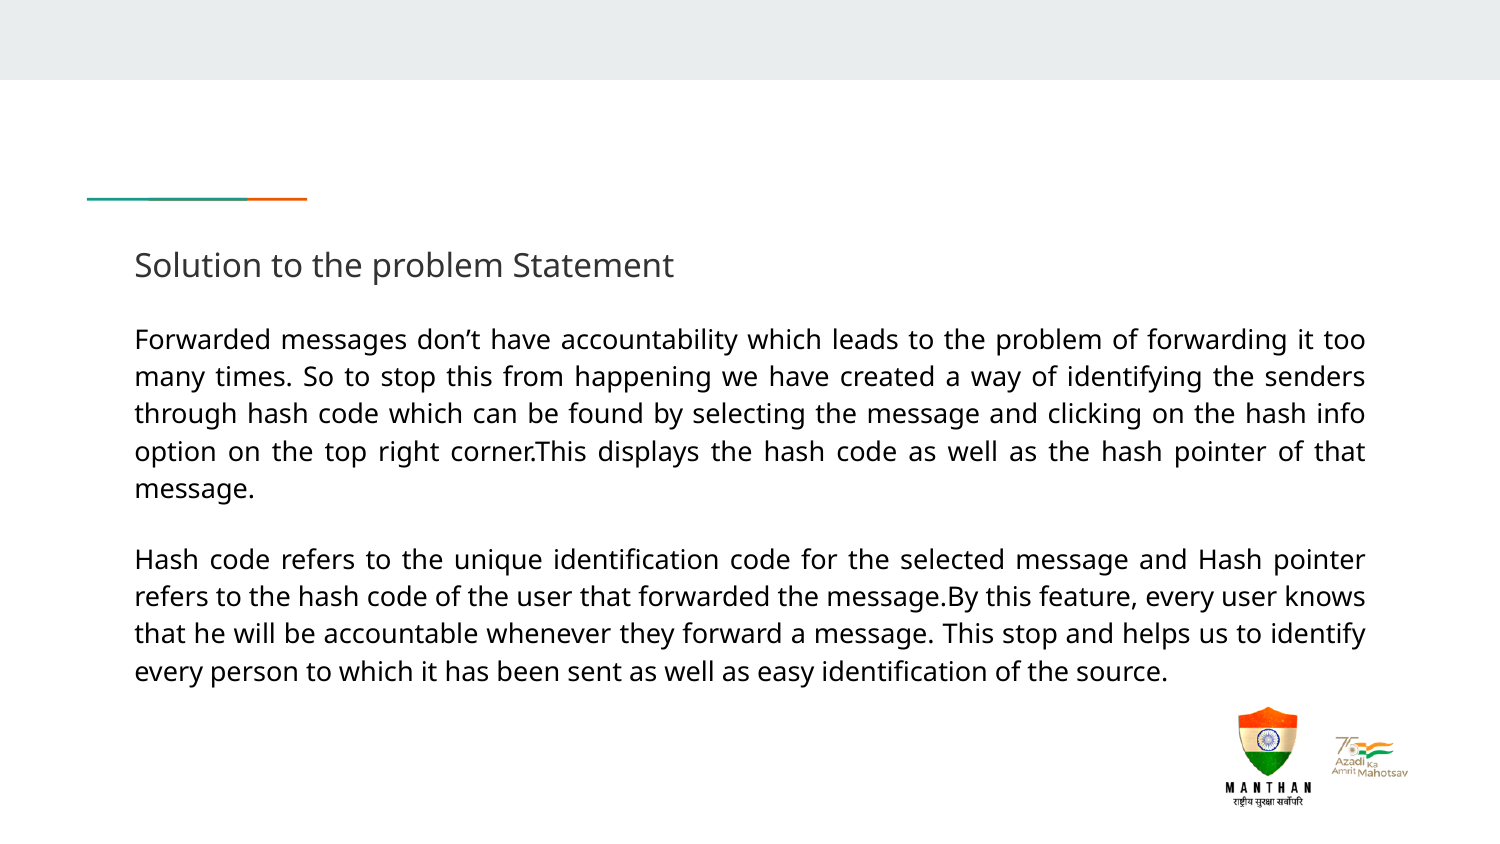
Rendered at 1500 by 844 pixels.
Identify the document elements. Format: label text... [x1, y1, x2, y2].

list Solution to the problem Statement Forwarded messages don’t have accountability which leads to the problem of forwarding it too many times. So to stop this from happening we have created a way of identifying the senders through hash code which can be found by selecting the message and clicking on the hash info option on the top right corner.This displays the hash code as well as the hash pointer of that message. Hash code refers to the unique identification code for the selected message and Hash pointer refers to the hash code of the user that forwarded the message.By this feature, every user knows that he will be accountable whenever they forward a message. This stop and helps us to identify every person to which it has been sent as well as easy identification of the source. [119, 223, 1381, 681]
picture [1215, 702, 1429, 810]
